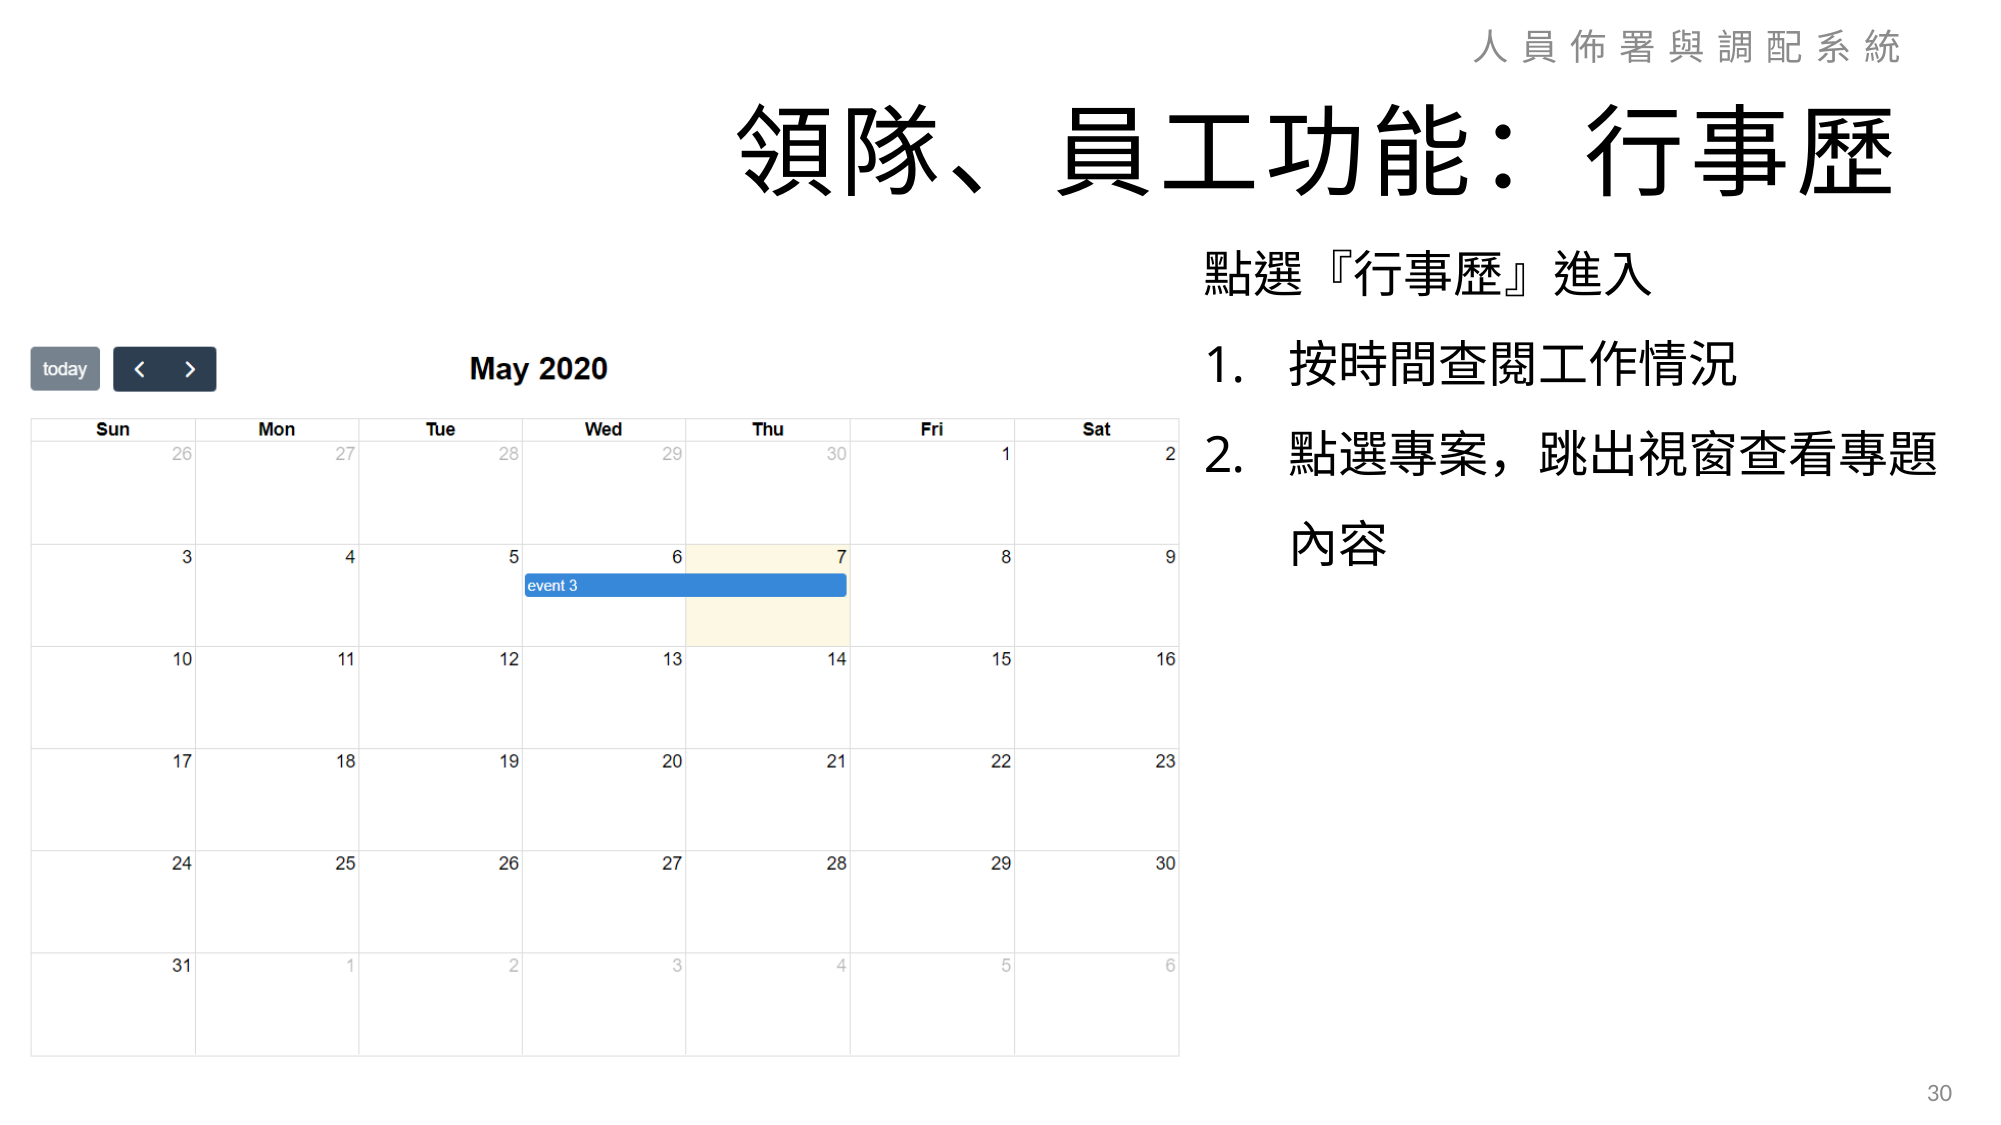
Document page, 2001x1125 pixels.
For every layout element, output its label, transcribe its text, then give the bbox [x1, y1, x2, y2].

title 領隊、員工功能：行事歷 [719, 48, 1931, 250]
slide_number 30 [1894, 1061, 1968, 1121]
text_box 點選『行事歷』進入 按時間查閱工作情況 點選專案，跳出視窗查看專題內容 [1188, 235, 1957, 581]
picture [3, 313, 1202, 1125]
list 人員佈署與調配系統 [1457, 16, 1982, 77]
